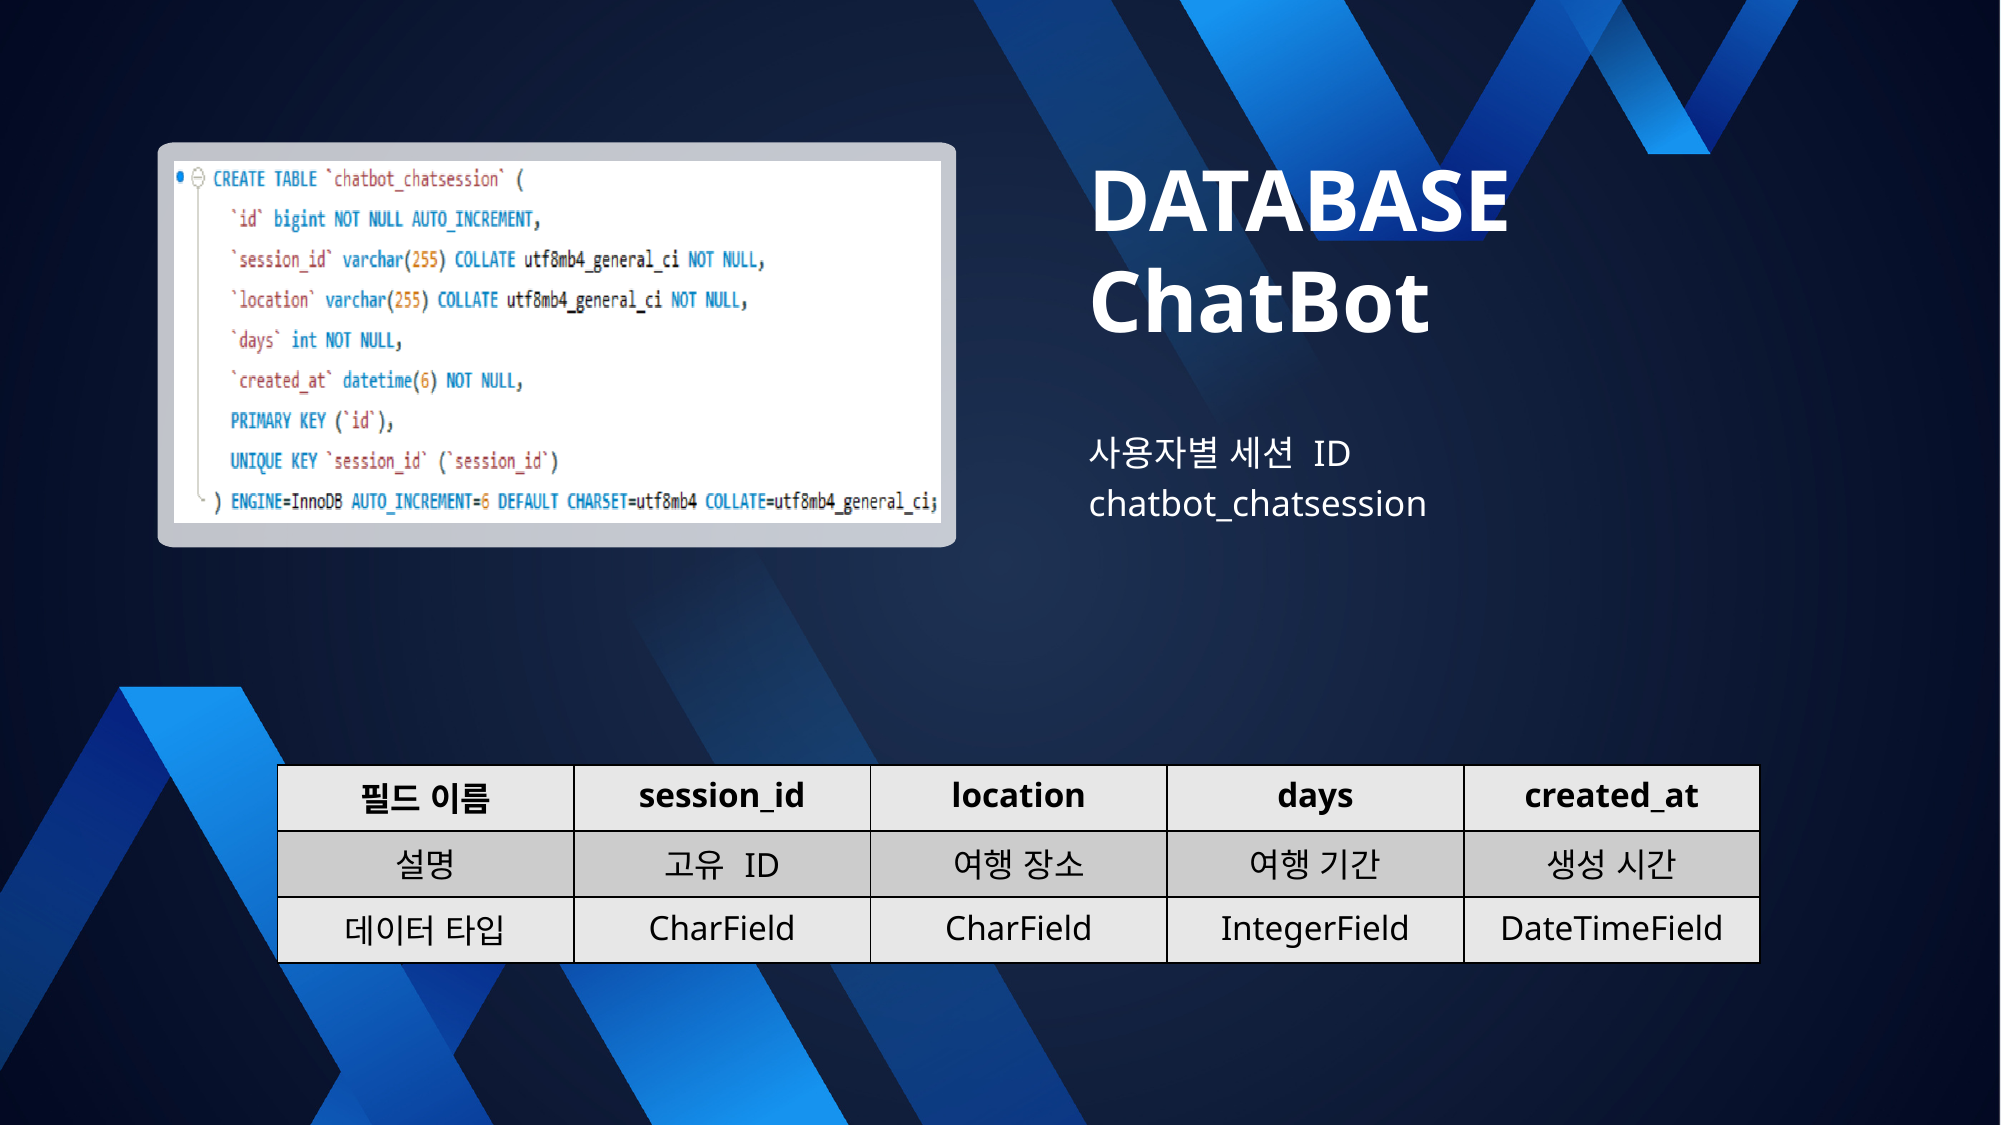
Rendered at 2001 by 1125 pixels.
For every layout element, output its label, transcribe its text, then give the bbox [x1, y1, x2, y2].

table_cell 고유 ID [575, 832, 870, 896]
table_cell 여행 장소 [871, 832, 1166, 896]
table_header days [1168, 766, 1463, 830]
table_header created_at [1465, 766, 1759, 830]
text_box 사용자별 세션 ID chatbot_chatsession [1088, 424, 1792, 524]
table_cell 여행 기간 [1168, 832, 1463, 896]
table_header 필드 이름 [278, 766, 573, 830]
table_cell CharField [575, 898, 870, 962]
table_header location [871, 766, 1166, 830]
table_cell 데이터 타입 [278, 898, 573, 962]
table_cell DateTimeField [1465, 898, 1759, 962]
table_cell CharField [871, 898, 1166, 962]
picture [174, 161, 941, 523]
table_cell 생성 시간 [1465, 832, 1759, 896]
table_cell 설명 [278, 832, 573, 896]
table_cell IntegerField [1168, 898, 1463, 962]
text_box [157, 141, 957, 548]
table_header session_id [575, 766, 870, 830]
text_box DATABASE ChatBot [1088, 148, 1655, 350]
text_box [0, 0, 2000, 1125]
